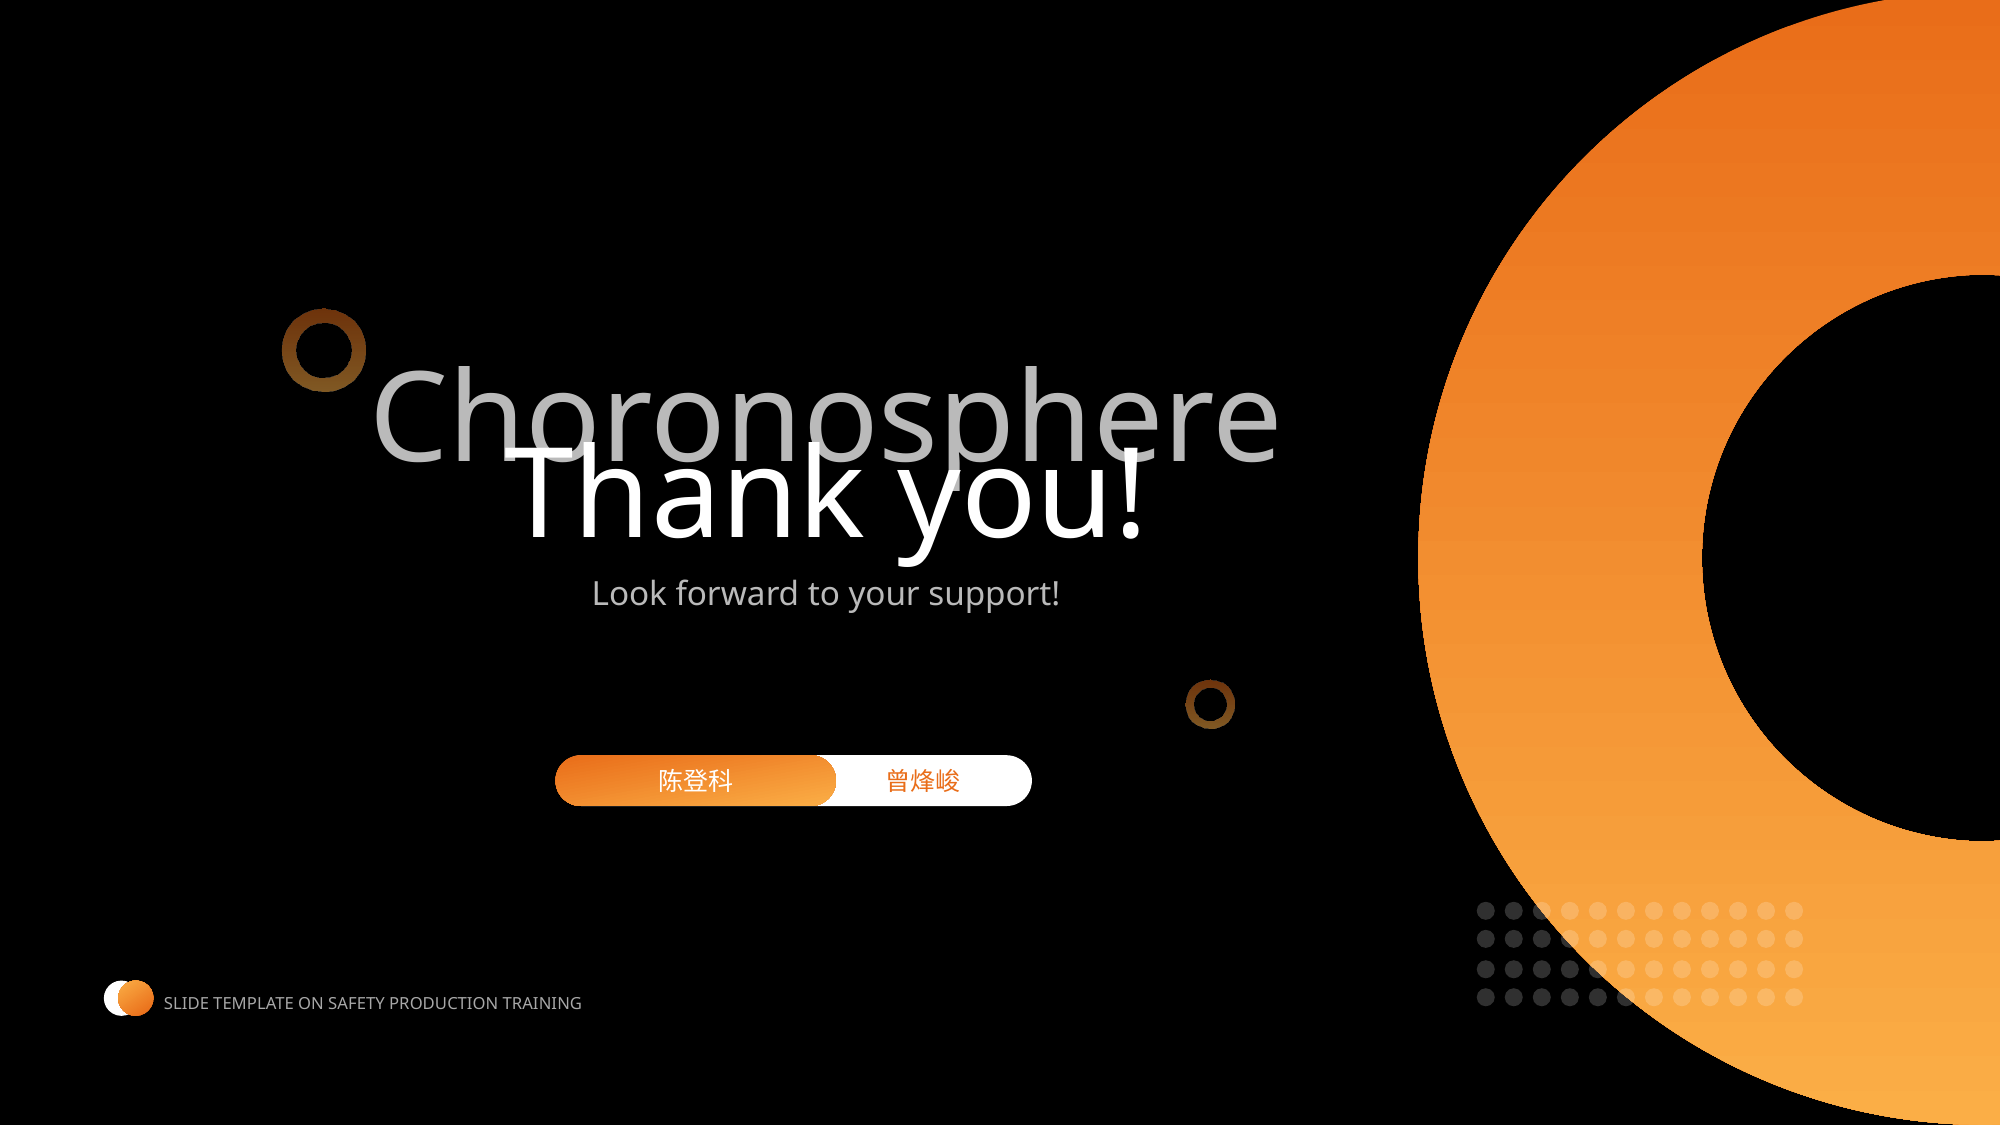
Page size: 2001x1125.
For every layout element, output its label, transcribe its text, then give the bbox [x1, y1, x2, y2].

text_box Look forward to your support! [328, 564, 1325, 620]
text_box Choronosphere [245, 328, 1408, 494]
text_box [818, 754, 1019, 758]
text_box 曾烽峻 [832, 757, 1098, 803]
text_box [811, 803, 1021, 808]
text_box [103, 980, 154, 1016]
text_box [567, 754, 825, 758]
text_box [566, 803, 825, 808]
text_box SLIDE TEMPLATE ON SAFETY PRODUCTION TRAINING [149, 985, 797, 1021]
text_box Thank you! [483, 405, 1169, 570]
text_box 陈登科 [555, 758, 832, 803]
